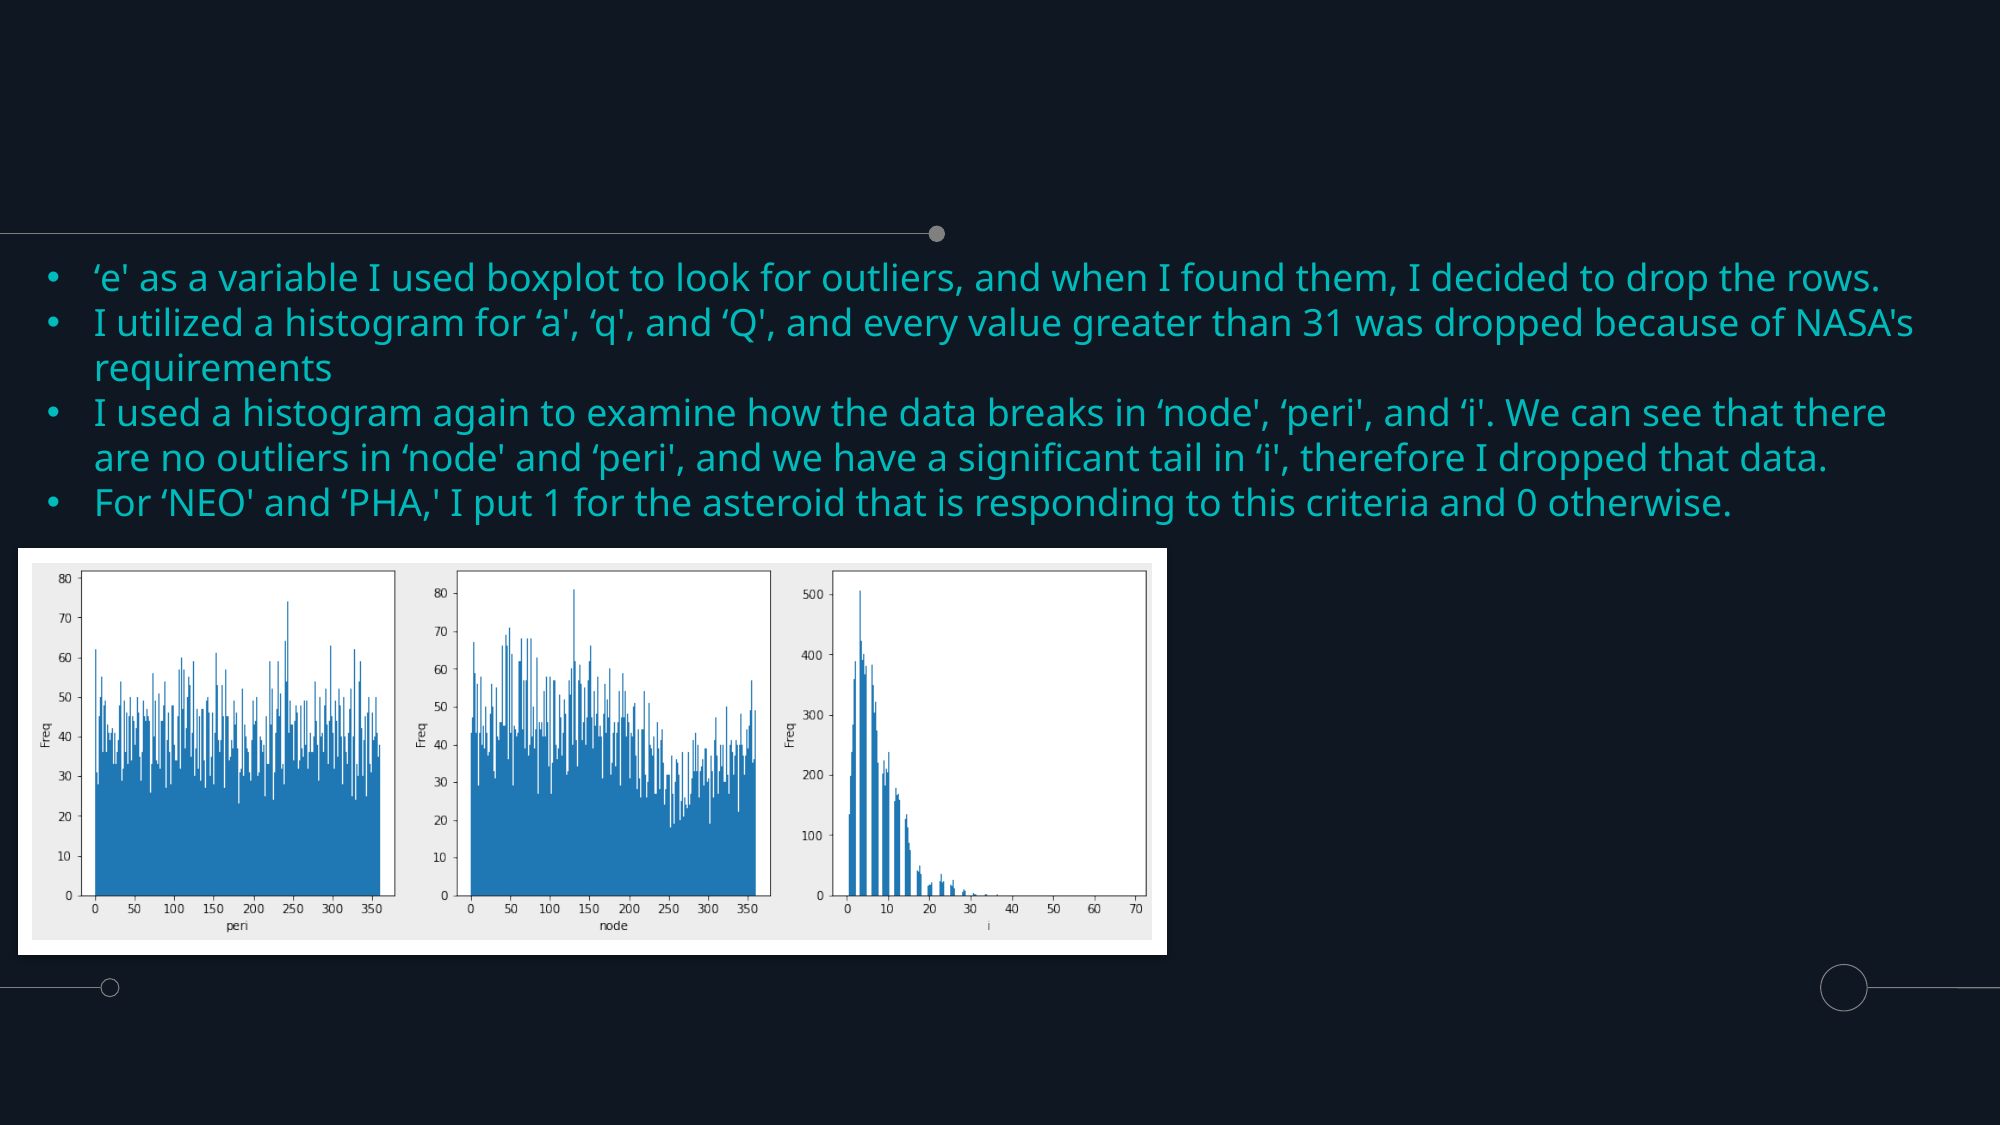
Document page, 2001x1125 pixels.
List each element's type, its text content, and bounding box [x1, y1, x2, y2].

picture [32, 562, 1153, 941]
text_box ‘e' as a variable I used boxplot to look for outliers, and when I found them, I decided to drop the rows. I utilized a histogram for ‘a', ‘q', and ‘Q', and every value greater than 31 was dropped because of NASA's requirements I used a histogram again to examine how the data breaks in ‘node', ‘peri', and ‘i'. We can see that there are no outliers in ‘node' and ‘peri', and we have a significant tail in ‘i', therefore I dropped that data. For ‘NEO' and ‘PHA,' I put 1 for the asteroid that is responding to this criteria and 0 otherwise. [32, 246, 1936, 532]
